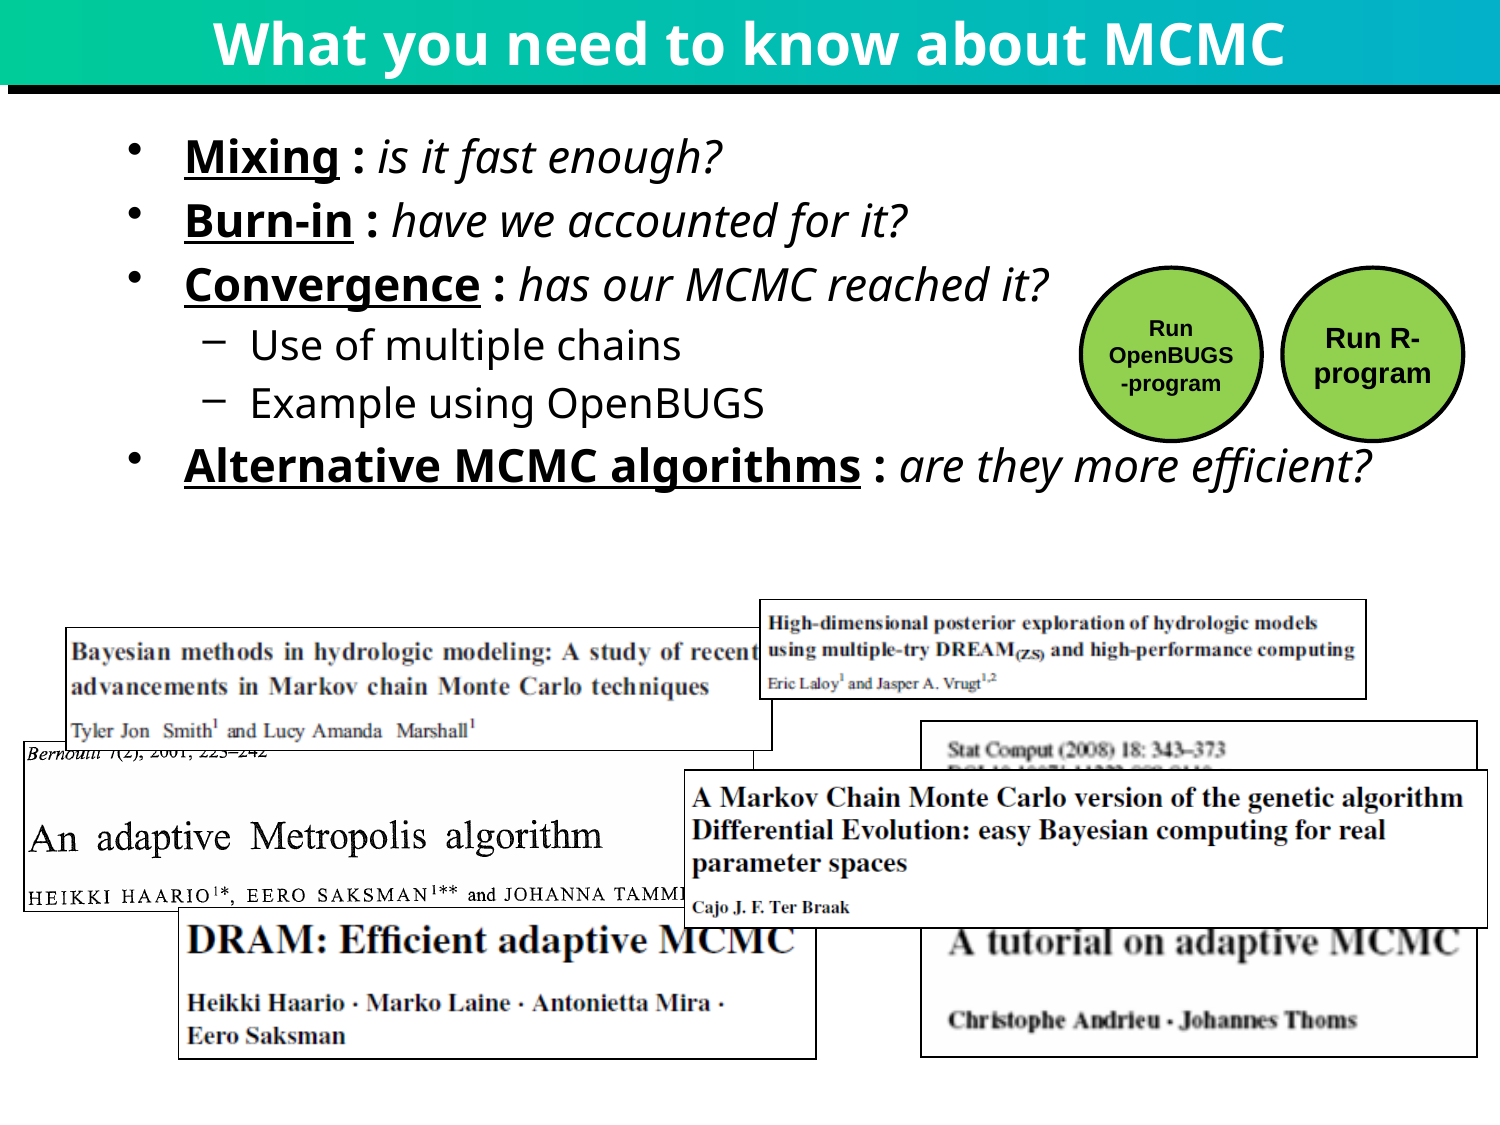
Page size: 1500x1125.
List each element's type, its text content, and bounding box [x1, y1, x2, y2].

list Mixing : is it fast enough? Burn-in : have we accounted for it? Convergence : has our MCMC reached it? Use of multiple chains Example using OpenBUGS Alternative MCMC algorithms : are they more efficient? [112, 119, 1388, 769]
title What you need to know about MCMC [0, 0, 1500, 86]
text_box Run R-program [1282, 267, 1464, 442]
picture [24, 599, 1487, 1059]
text_box Run OpenBUGS-program [1080, 267, 1262, 442]
